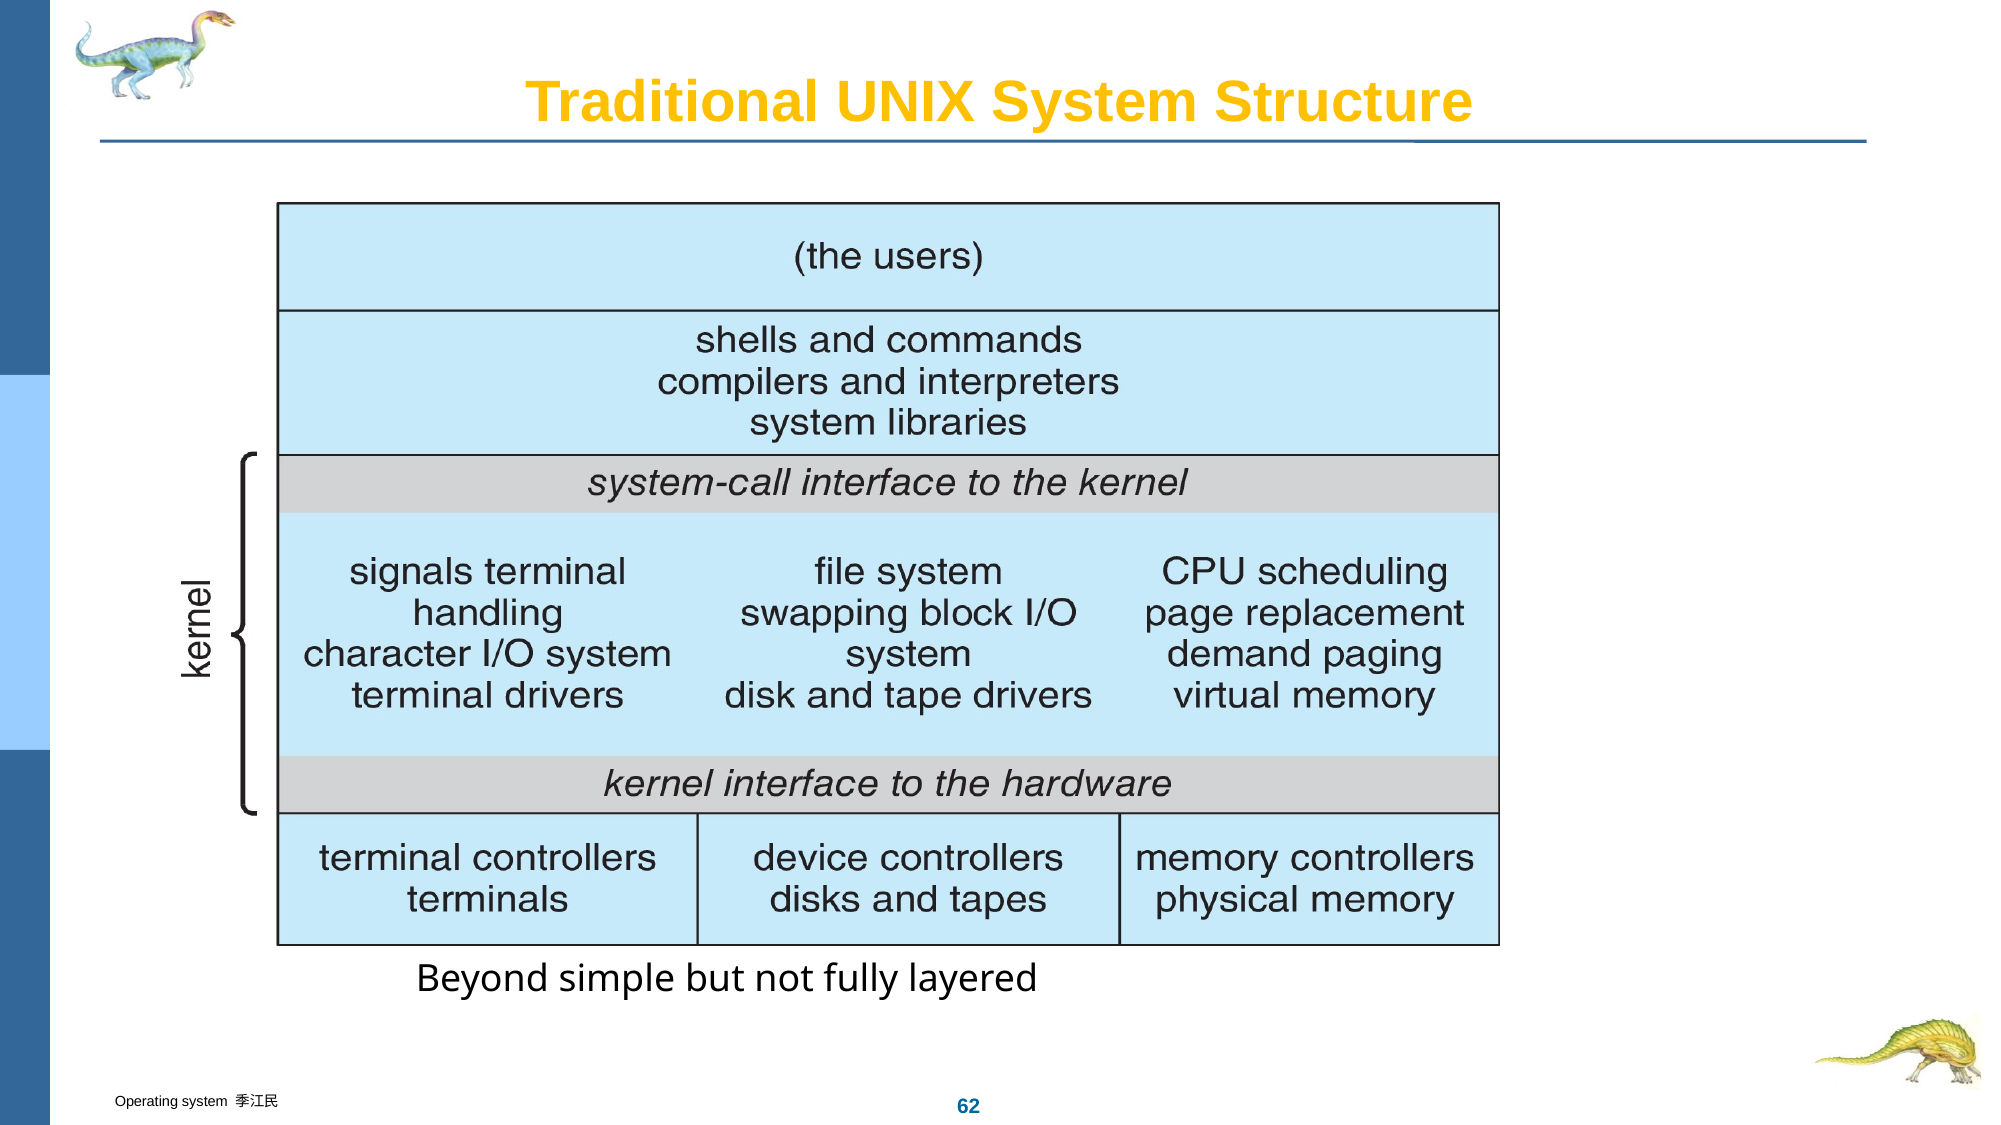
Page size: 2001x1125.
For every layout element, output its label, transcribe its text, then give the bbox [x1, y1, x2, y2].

picture [176, 202, 1501, 946]
picture [62, 0, 253, 109]
text_box Beyond simple but not fully layered [400, 947, 1548, 1007]
title Traditional UNIX System Structure [99, 45, 1900, 141]
picture [1812, 1011, 1982, 1090]
